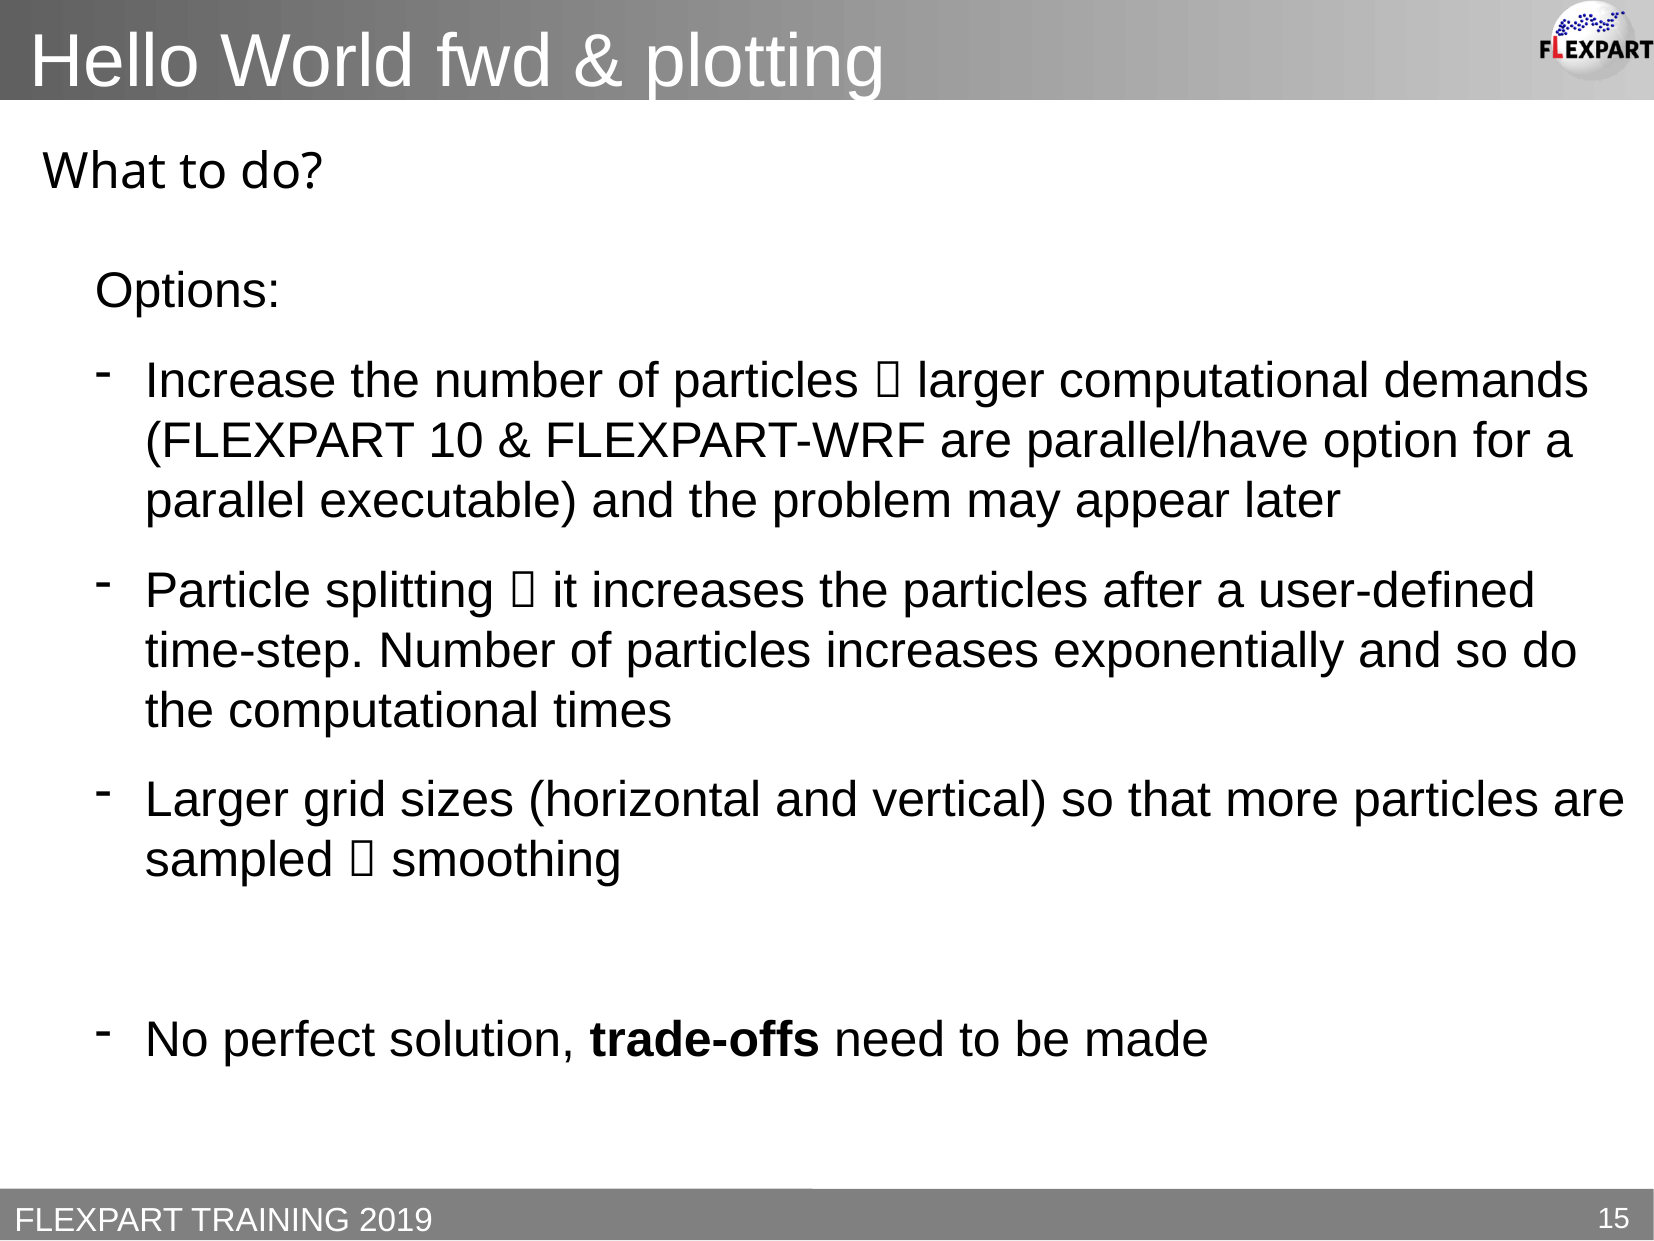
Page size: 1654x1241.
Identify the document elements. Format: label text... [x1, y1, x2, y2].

text_box Options: Increase the number of particles  larger computational demands (FLEXPART 10 & FLEXPART-WRF are parallel/have option for a parallel executable) and the problem may appear later Particle splitting  it increases the particles after a user-defined time-step. Number of particles increases exponentially and so do the computational times Larger grid sizes (horizontal and vertical) so that more particles are sampled  smoothing No perfect solution, trade-offs need to be made [88, 257, 1630, 1057]
text_box Hello World fwd & plotting [29, 0, 1524, 102]
text_box What to do? [28, 130, 1127, 206]
picture [1539, 0, 1654, 81]
